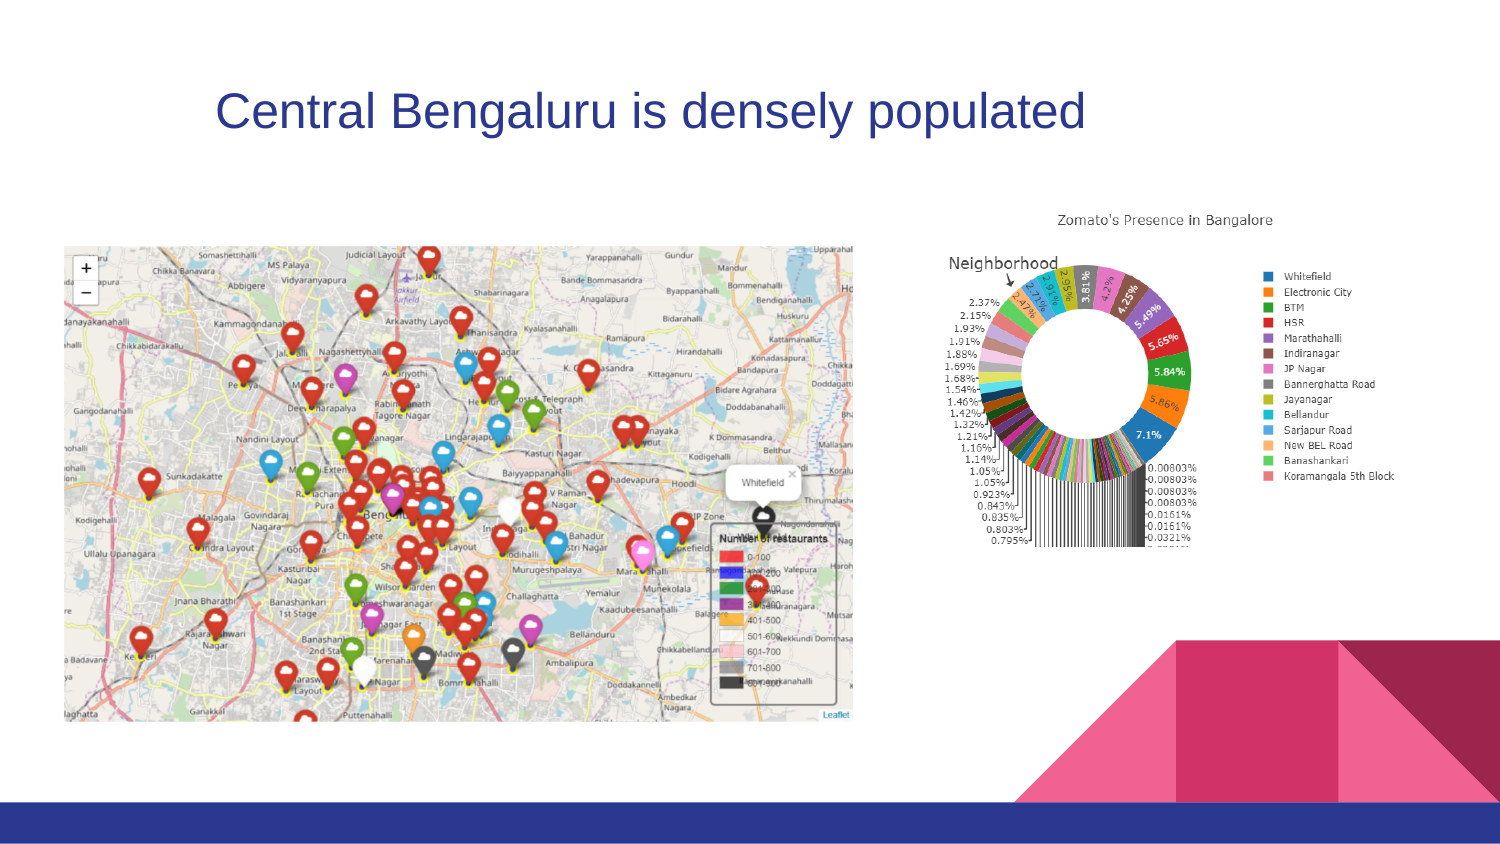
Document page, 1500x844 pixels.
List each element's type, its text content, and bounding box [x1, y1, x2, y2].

picture [62, 246, 854, 722]
title Central Bengaluru is densely populated [63, 76, 1407, 220]
picture [889, 184, 1440, 547]
